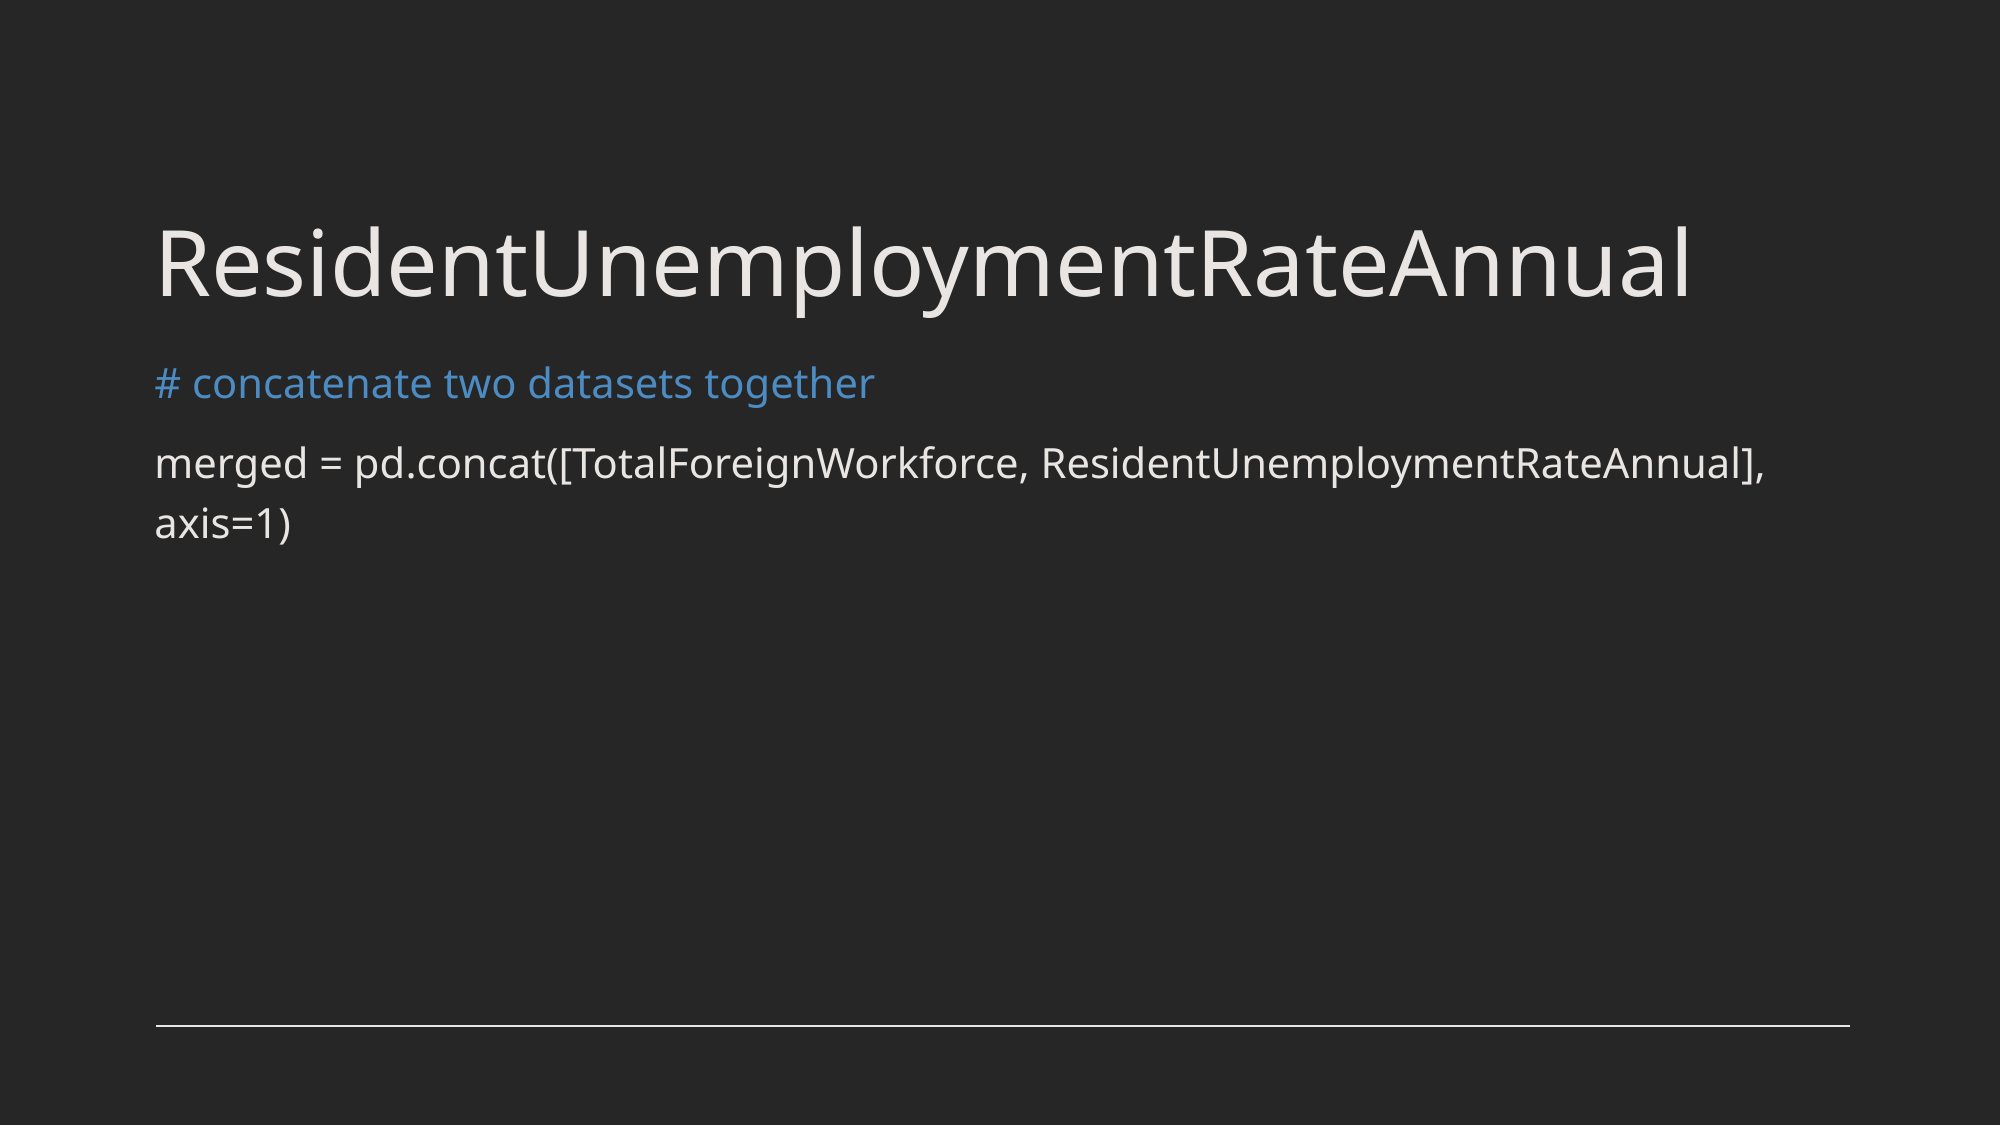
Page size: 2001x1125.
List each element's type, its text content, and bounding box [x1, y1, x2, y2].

list # concatenate two datasets together merged = pd.concat([TotalForeignWorkforce, ResidentUnemploymentRateAnnual], axis=1) [139, 338, 1850, 980]
title ResidentUnemploymentRateAnnual [139, 143, 1850, 322]
